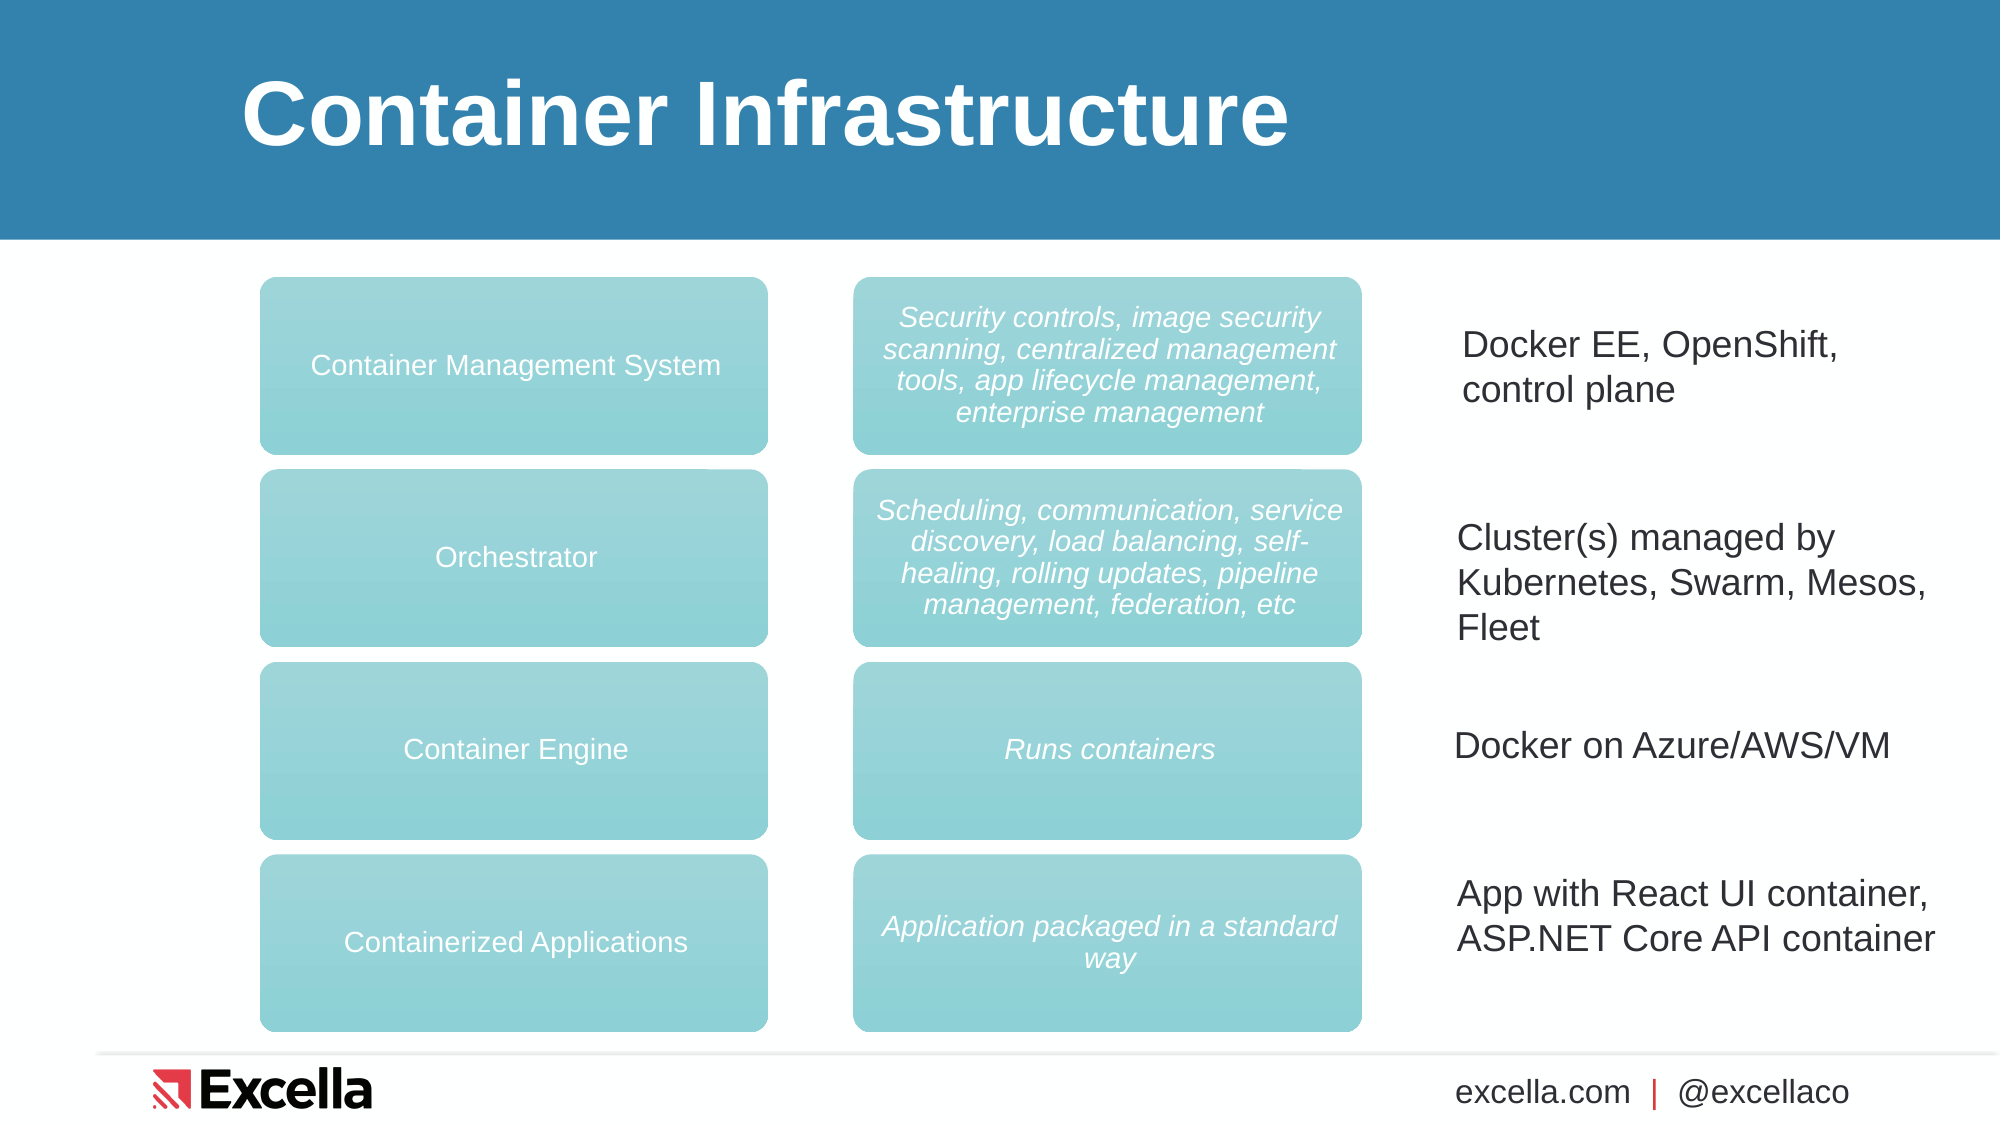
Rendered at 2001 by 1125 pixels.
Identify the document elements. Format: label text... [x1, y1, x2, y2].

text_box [259, 276, 1363, 1033]
text_box App with React UI container, ASP.NET Core API container [1442, 861, 1953, 967]
text_box Cluster(s) managed by Kubernetes, Swarm, Mesos, Fleet [1442, 505, 1953, 656]
text_box Docker on Azure/AWS/VM [1438, 714, 1949, 774]
title Container Infrastructure [227, 59, 1953, 181]
text_box Docker EE, OpenShift, control plane [1447, 312, 1865, 418]
